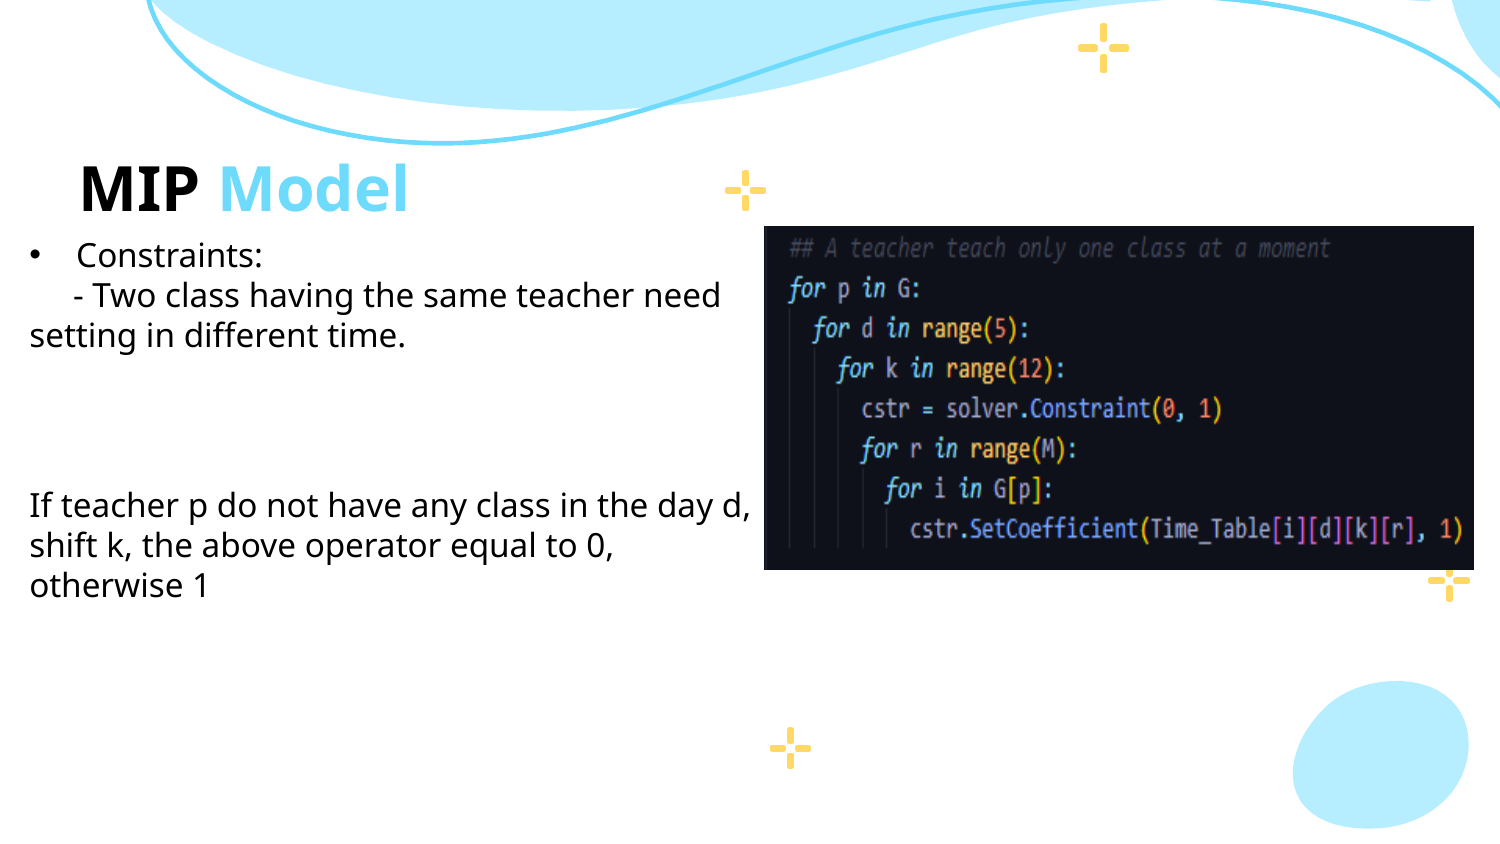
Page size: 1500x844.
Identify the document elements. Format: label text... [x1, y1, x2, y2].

text_box [1292, 680, 1469, 829]
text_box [1430, 578, 1468, 600]
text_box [726, 171, 765, 210]
title MIP Model [63, 95, 696, 239]
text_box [1080, 25, 1127, 72]
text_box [771, 729, 810, 768]
picture [764, 226, 1474, 570]
